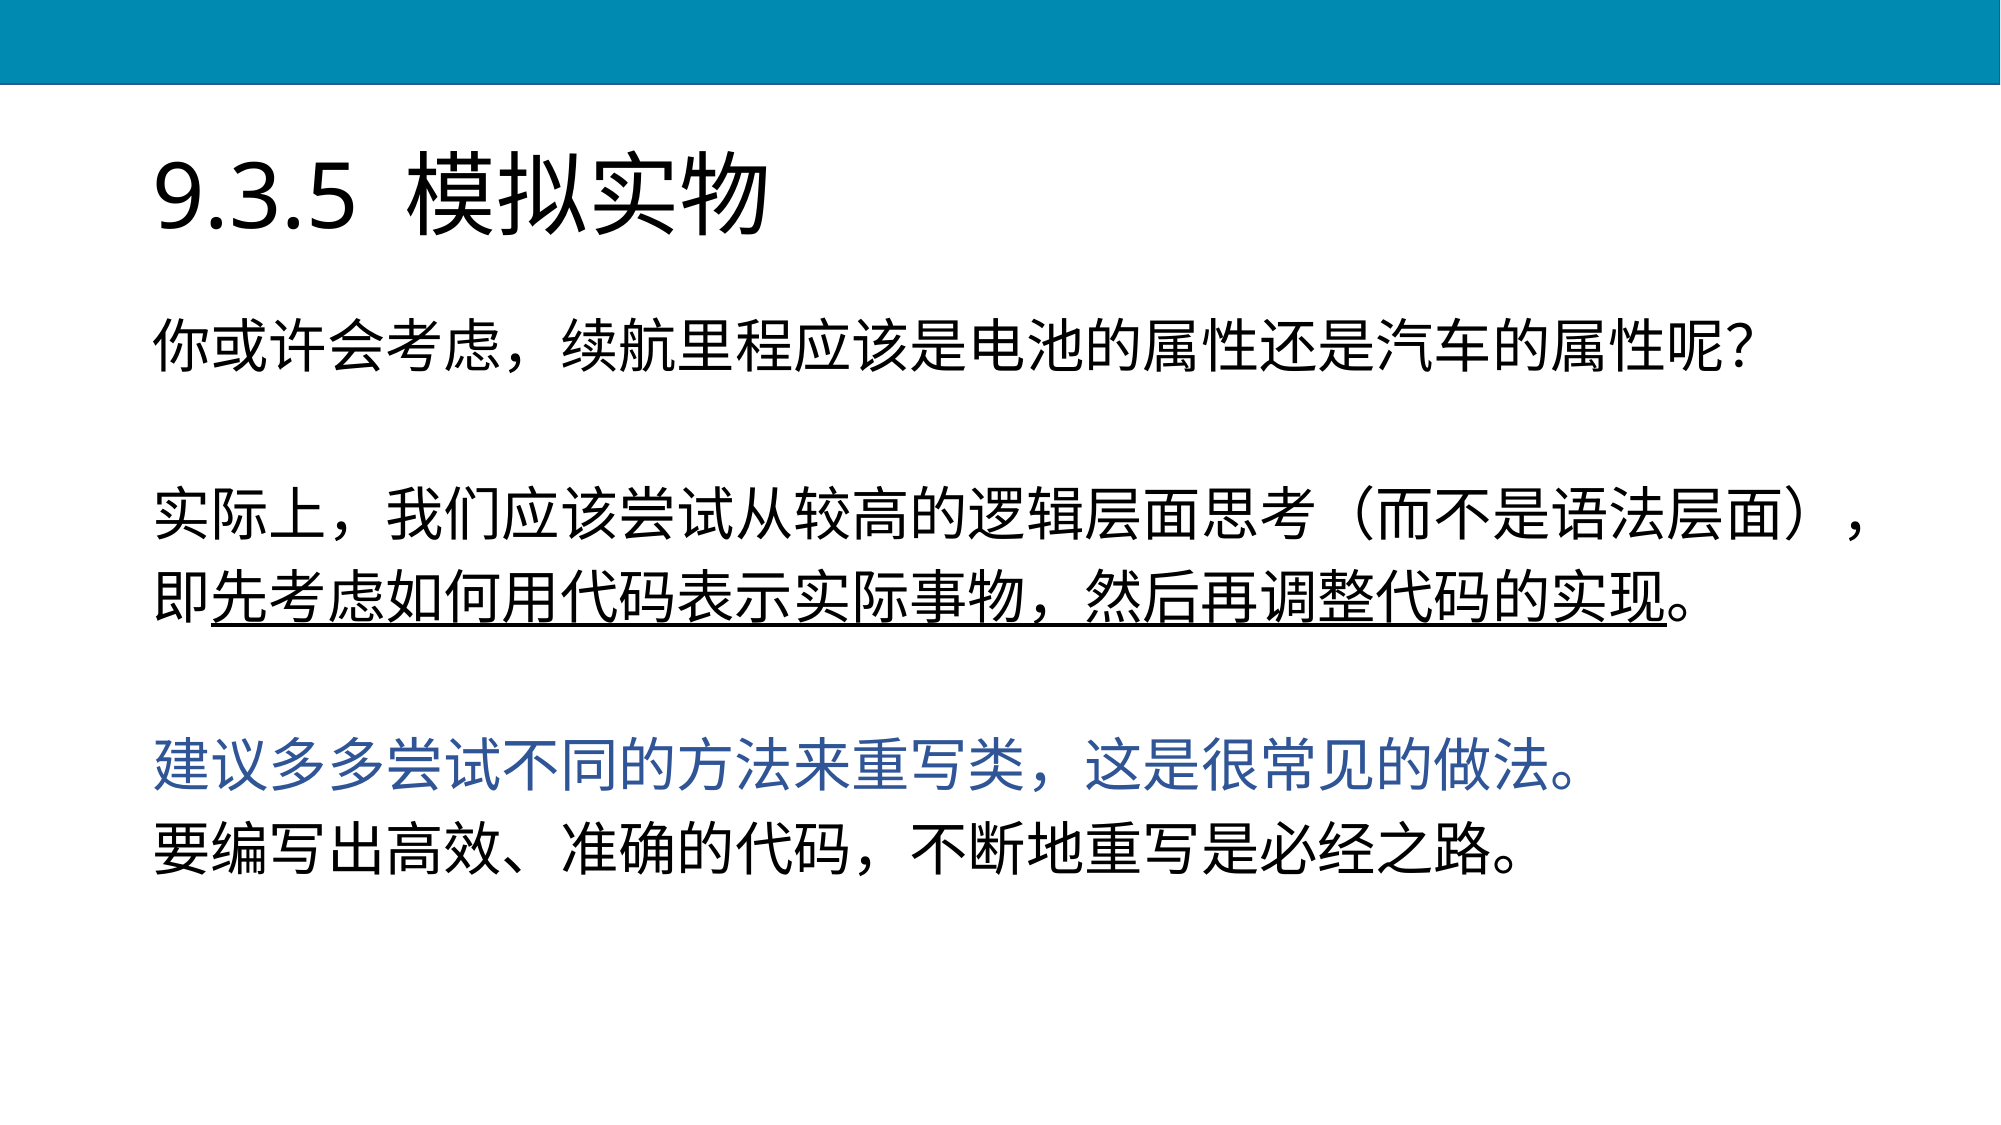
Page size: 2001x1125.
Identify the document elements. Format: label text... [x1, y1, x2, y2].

list 你或许会考虑，续航里程应该是电池的属性还是汽车的属性呢？ 实际上，我们应该尝试从较高的逻辑层面思考（而不是语法层面）， 即先考虑如何用代码表示实际事物，然后再调整代码的实现。 建议多多尝试不同的方法来重写类，这是很常见的做法。 要编写出高效、准确的代码，不断地重写是必经之路。 [137, 310, 1863, 1024]
title 9.3.5 模拟实物 [137, 115, 1863, 282]
